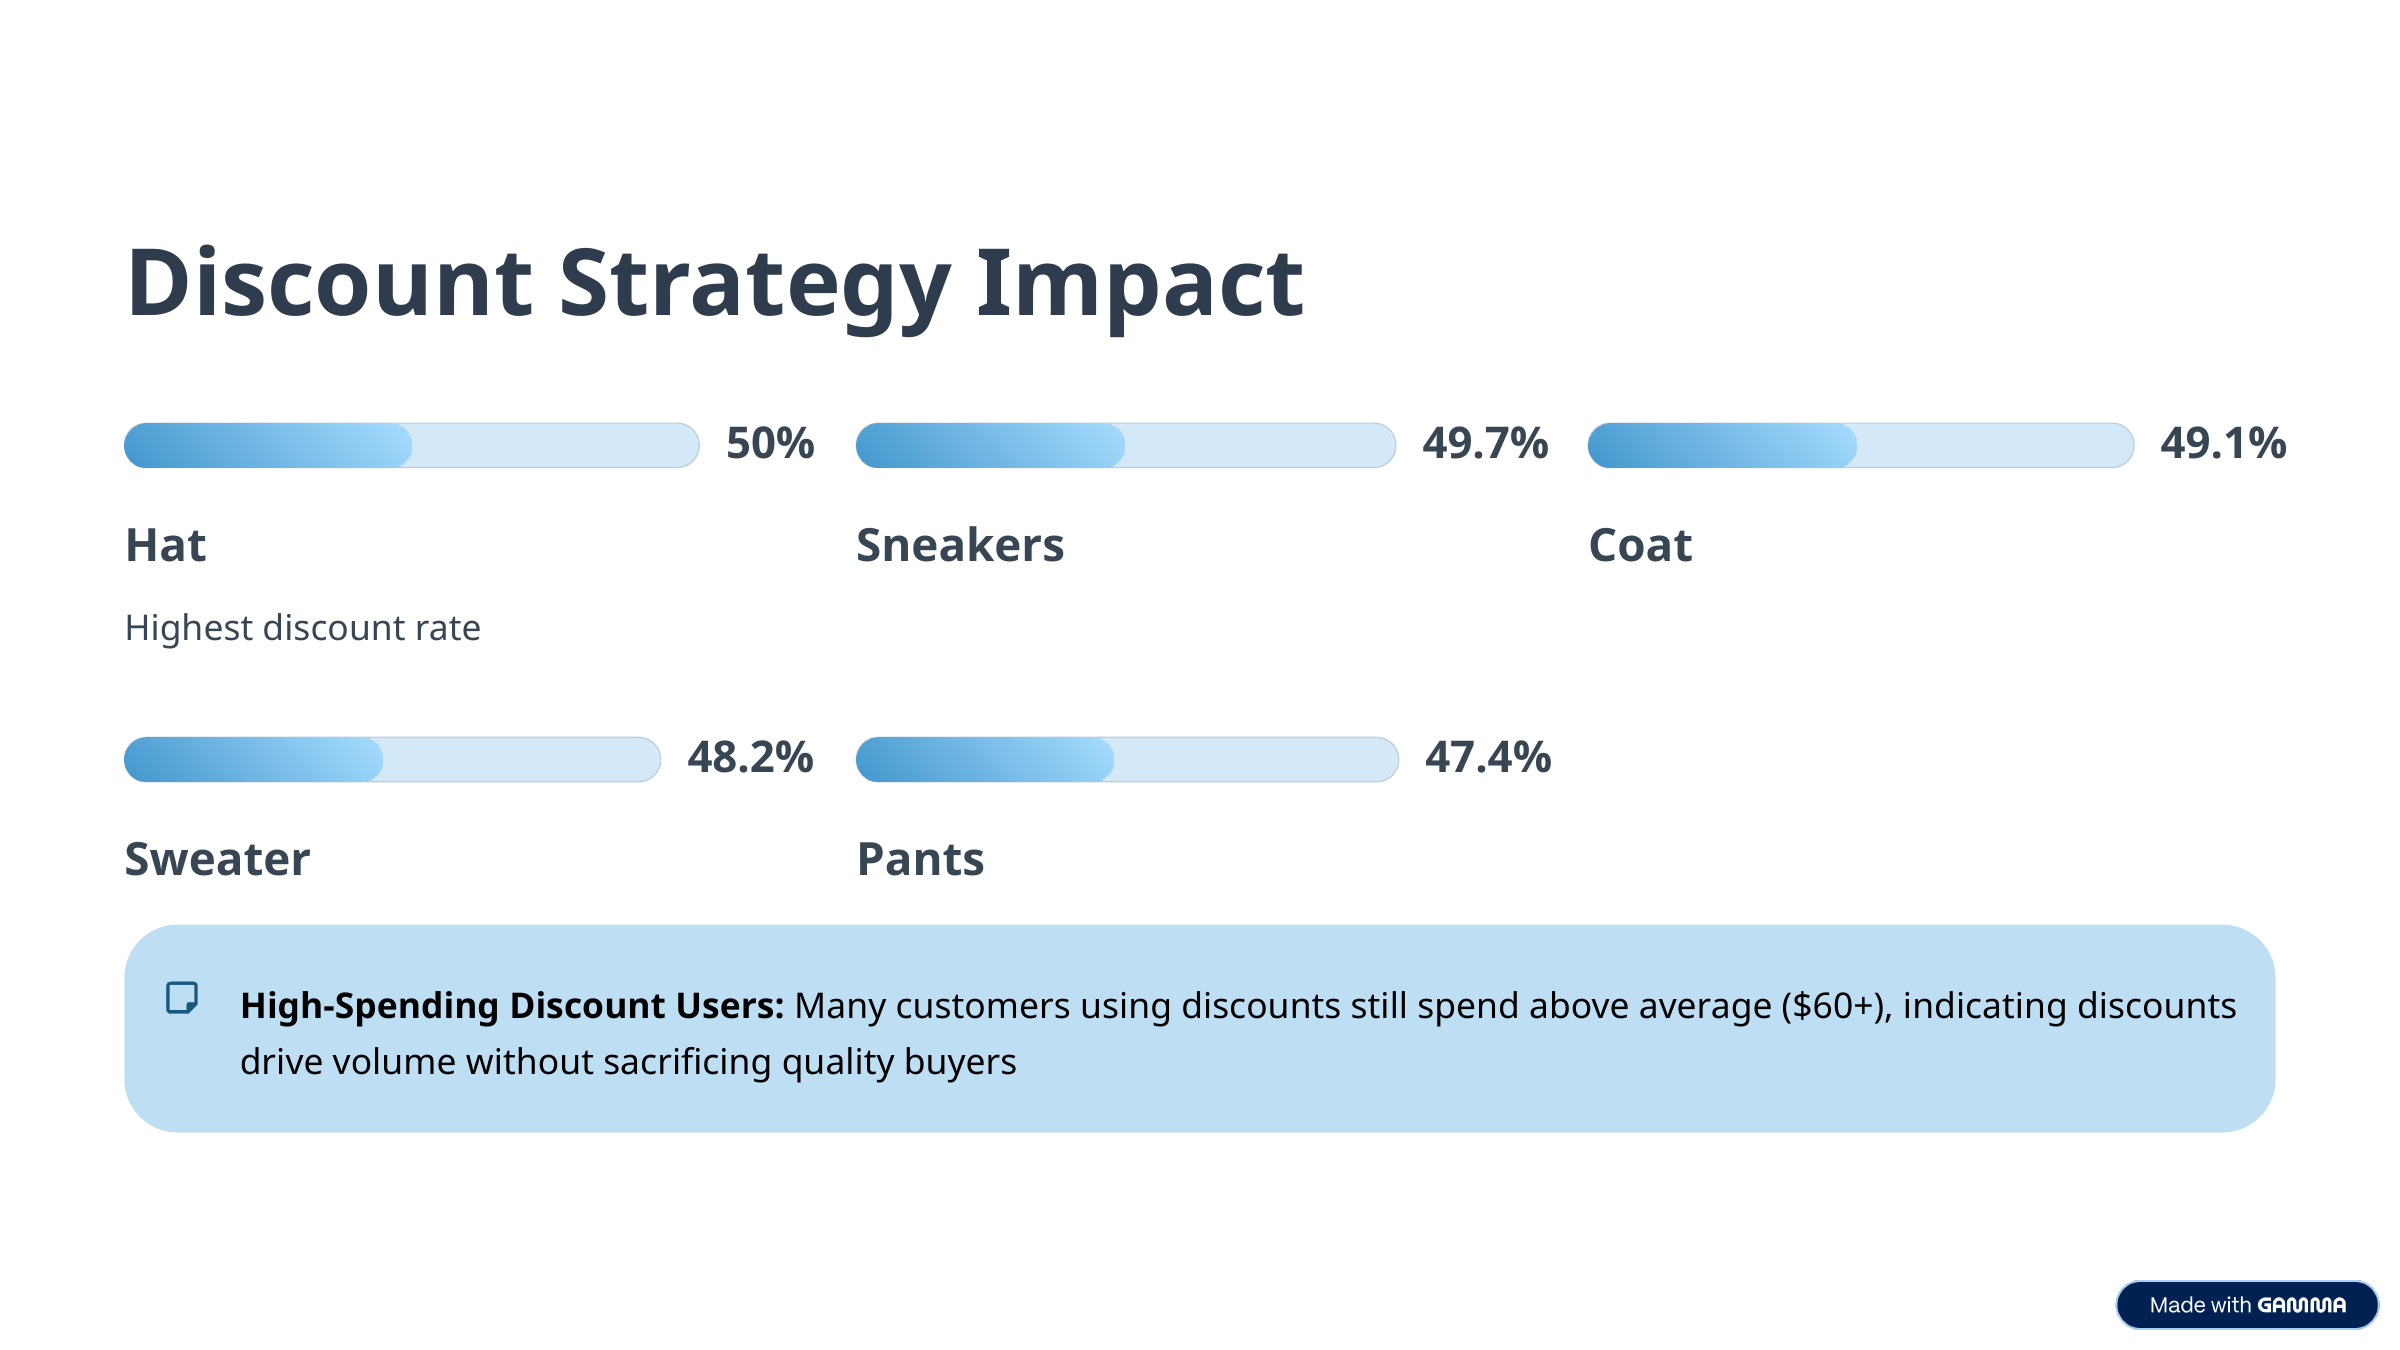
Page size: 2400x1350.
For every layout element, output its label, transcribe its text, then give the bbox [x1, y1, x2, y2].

text_box Hat [124, 511, 592, 571]
text_box 48.2% [687, 737, 812, 782]
text_box 49.1% [2160, 423, 2276, 468]
text_box [383, 737, 661, 782]
text_box [1125, 423, 1396, 468]
picture [2106, 1271, 2389, 1339]
text_box Sweater [124, 826, 592, 885]
picture [159, 979, 205, 1015]
picture [856, 423, 1125, 468]
text_box [1114, 737, 1399, 782]
text_box [124, 924, 2276, 1133]
text_box [1857, 423, 2135, 468]
text_box 49.7% [1422, 423, 1544, 468]
picture [124, 737, 383, 782]
text_box Coat [1588, 511, 2056, 571]
text_box 47.4% [1425, 737, 1544, 782]
picture [1588, 423, 1857, 468]
picture [124, 423, 412, 468]
text_box Discount Strategy Impact [124, 217, 1181, 335]
text_box Highest discount rate [124, 591, 812, 649]
text_box High-Spending Discount Users: Many customers using discounts still spend above average ($60+), indicating discounts drive volume without sacrificing quality buyers [239, 968, 2240, 1083]
text_box [412, 423, 700, 468]
text_box Sneakers [856, 511, 1324, 571]
text_box 50% [725, 423, 812, 468]
text_box Pants [856, 826, 1324, 885]
picture [856, 737, 1114, 782]
